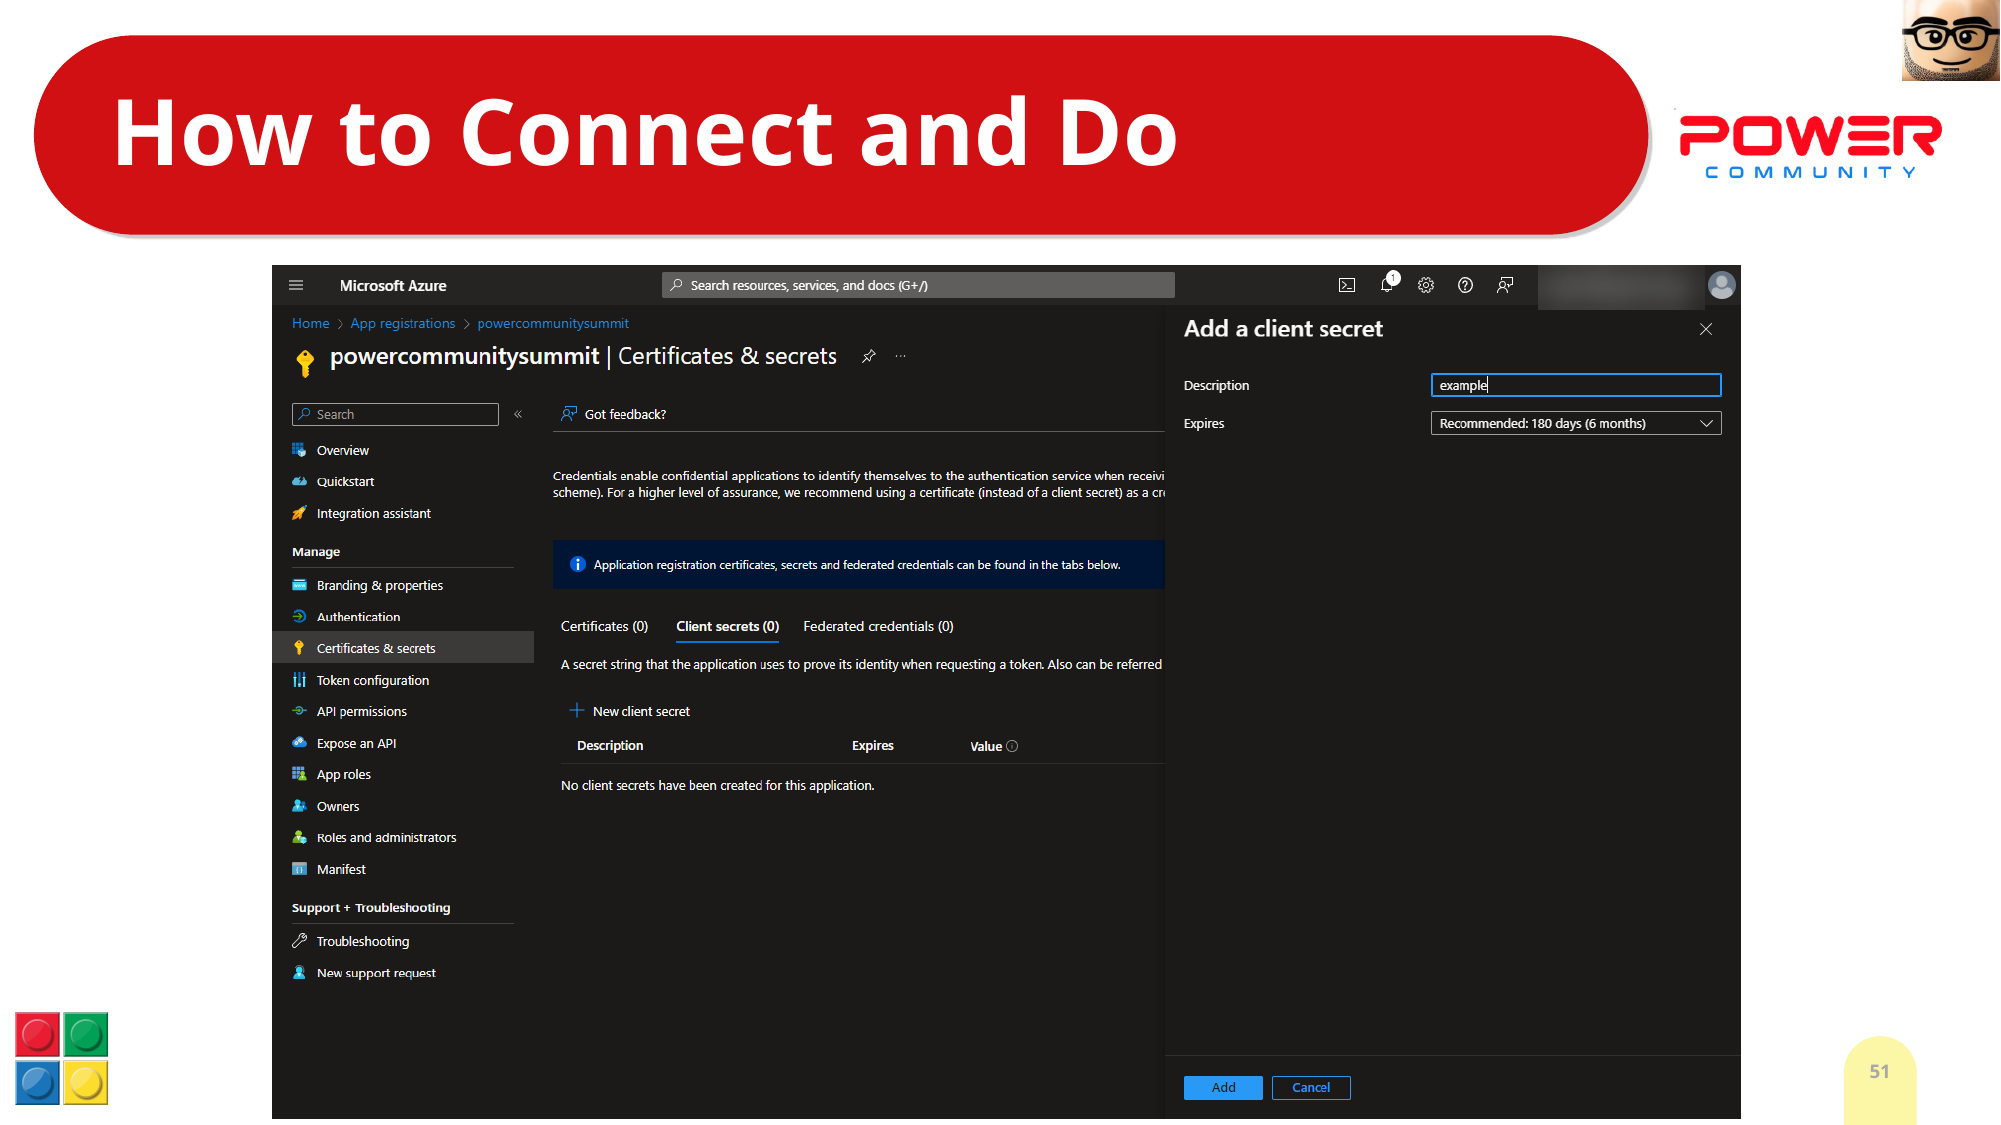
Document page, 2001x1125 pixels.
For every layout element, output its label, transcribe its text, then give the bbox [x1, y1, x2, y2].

picture [1668, 93, 1948, 192]
text_box [32, 34, 1650, 236]
slide_number 51 [1853, 1042, 1908, 1103]
picture [12, 1009, 111, 1109]
picture [1902, 0, 2000, 81]
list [272, 265, 1741, 1119]
text_box How to Connect and Do [110, 66, 1328, 192]
